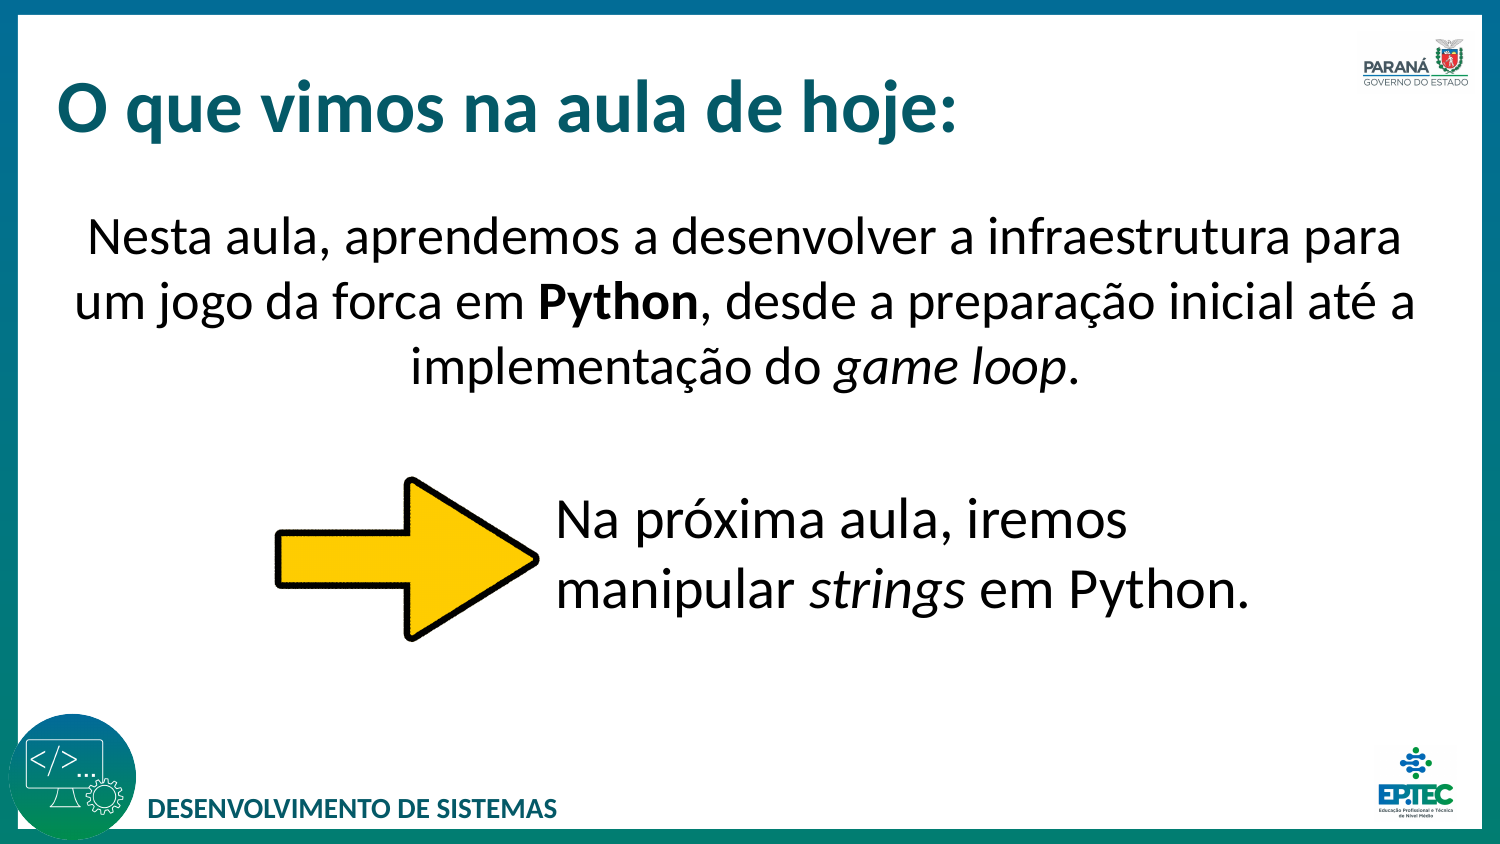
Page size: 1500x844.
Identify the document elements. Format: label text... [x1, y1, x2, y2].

picture [8, 713, 137, 841]
text_box O que vimos na aula de hoje: [42, 50, 1043, 156]
text_box Nesta aula, aprendemos a desenvolver a infraestrutura para um jogo da forca em Python, desde a preparação inicial até a implementação do game loop. [55, 185, 1437, 483]
picture [1374, 745, 1457, 822]
picture [1482, 273, 1500, 277]
text_box [17, 14, 1482, 829]
text_box Na próxima aula, iremos manipular strings em Python. [527, 465, 1409, 636]
text_box DESENVOLVIMENTO DE SISTEMAS [141, 783, 644, 830]
picture [1356, 30, 1475, 94]
picture [249, 413, 542, 705]
picture [0, 273, 17, 277]
